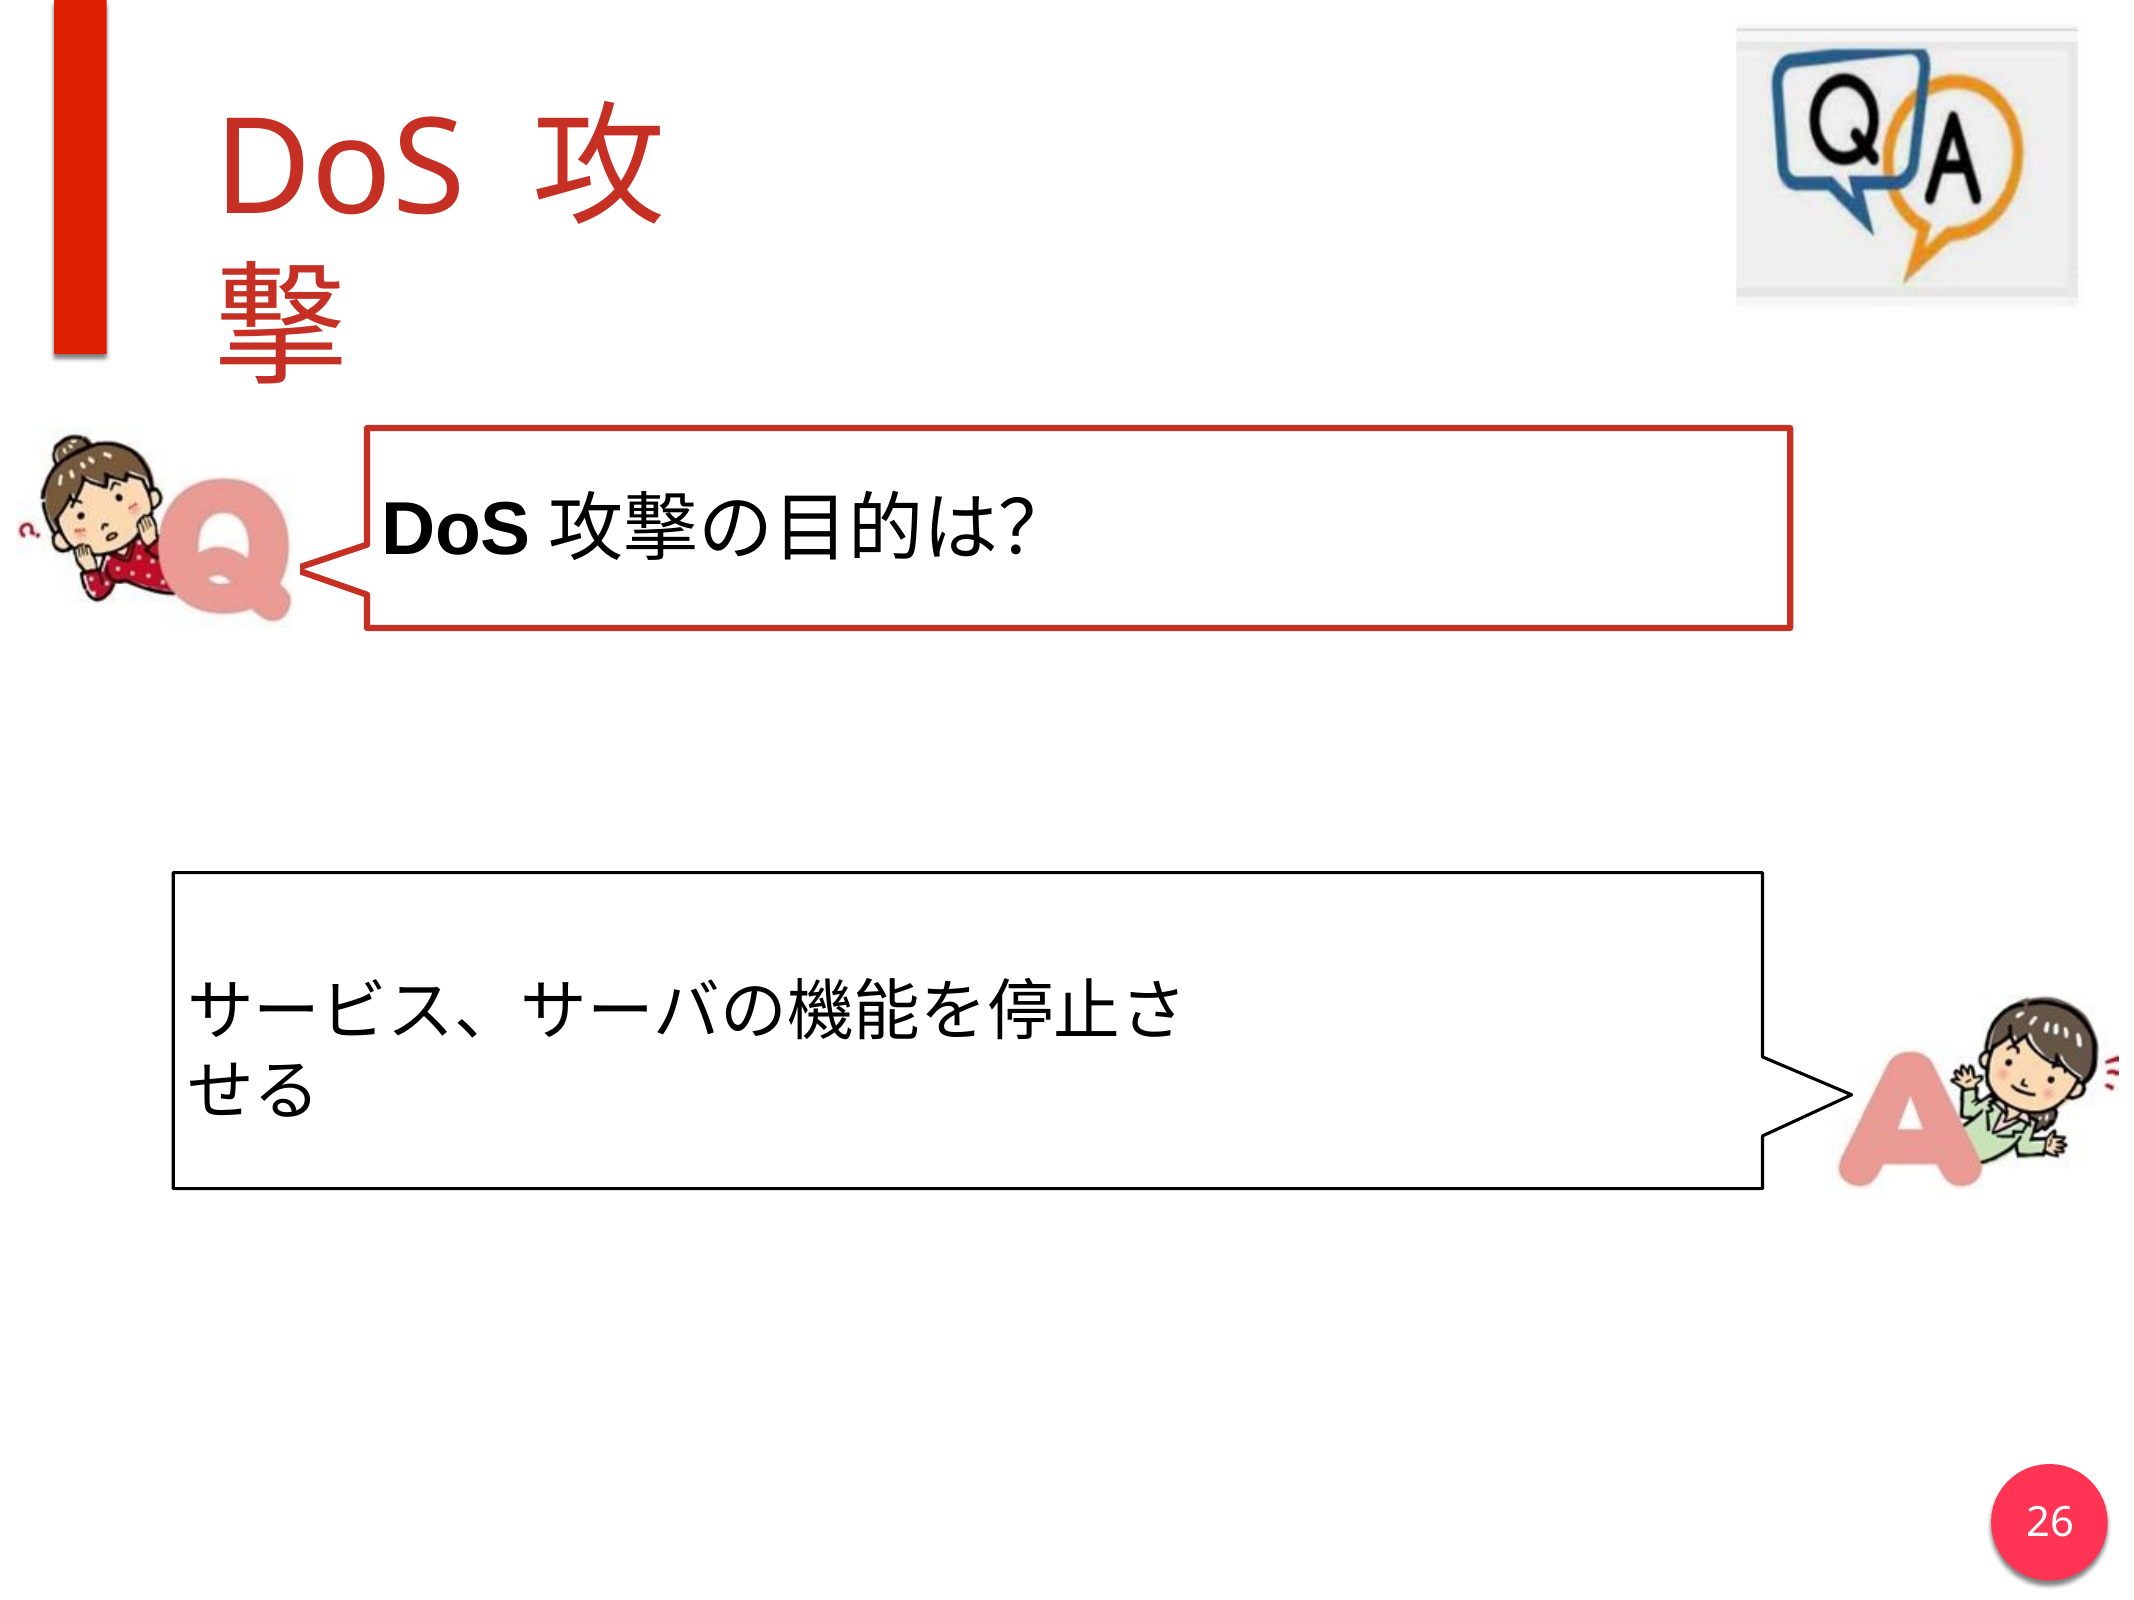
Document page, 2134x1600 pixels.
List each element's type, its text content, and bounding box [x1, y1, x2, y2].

picture [16, 427, 300, 629]
text_box [306, 428, 1791, 628]
text_box DoS攻撃の目的は？ [378, 477, 1059, 570]
picture [1984, 1461, 2114, 1592]
picture [1735, 17, 2087, 312]
title DoS 攻撃 [212, 77, 781, 401]
slide_number 26 [2019, 1503, 2079, 1600]
picture [47, 0, 113, 365]
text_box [171, 870, 2119, 1191]
